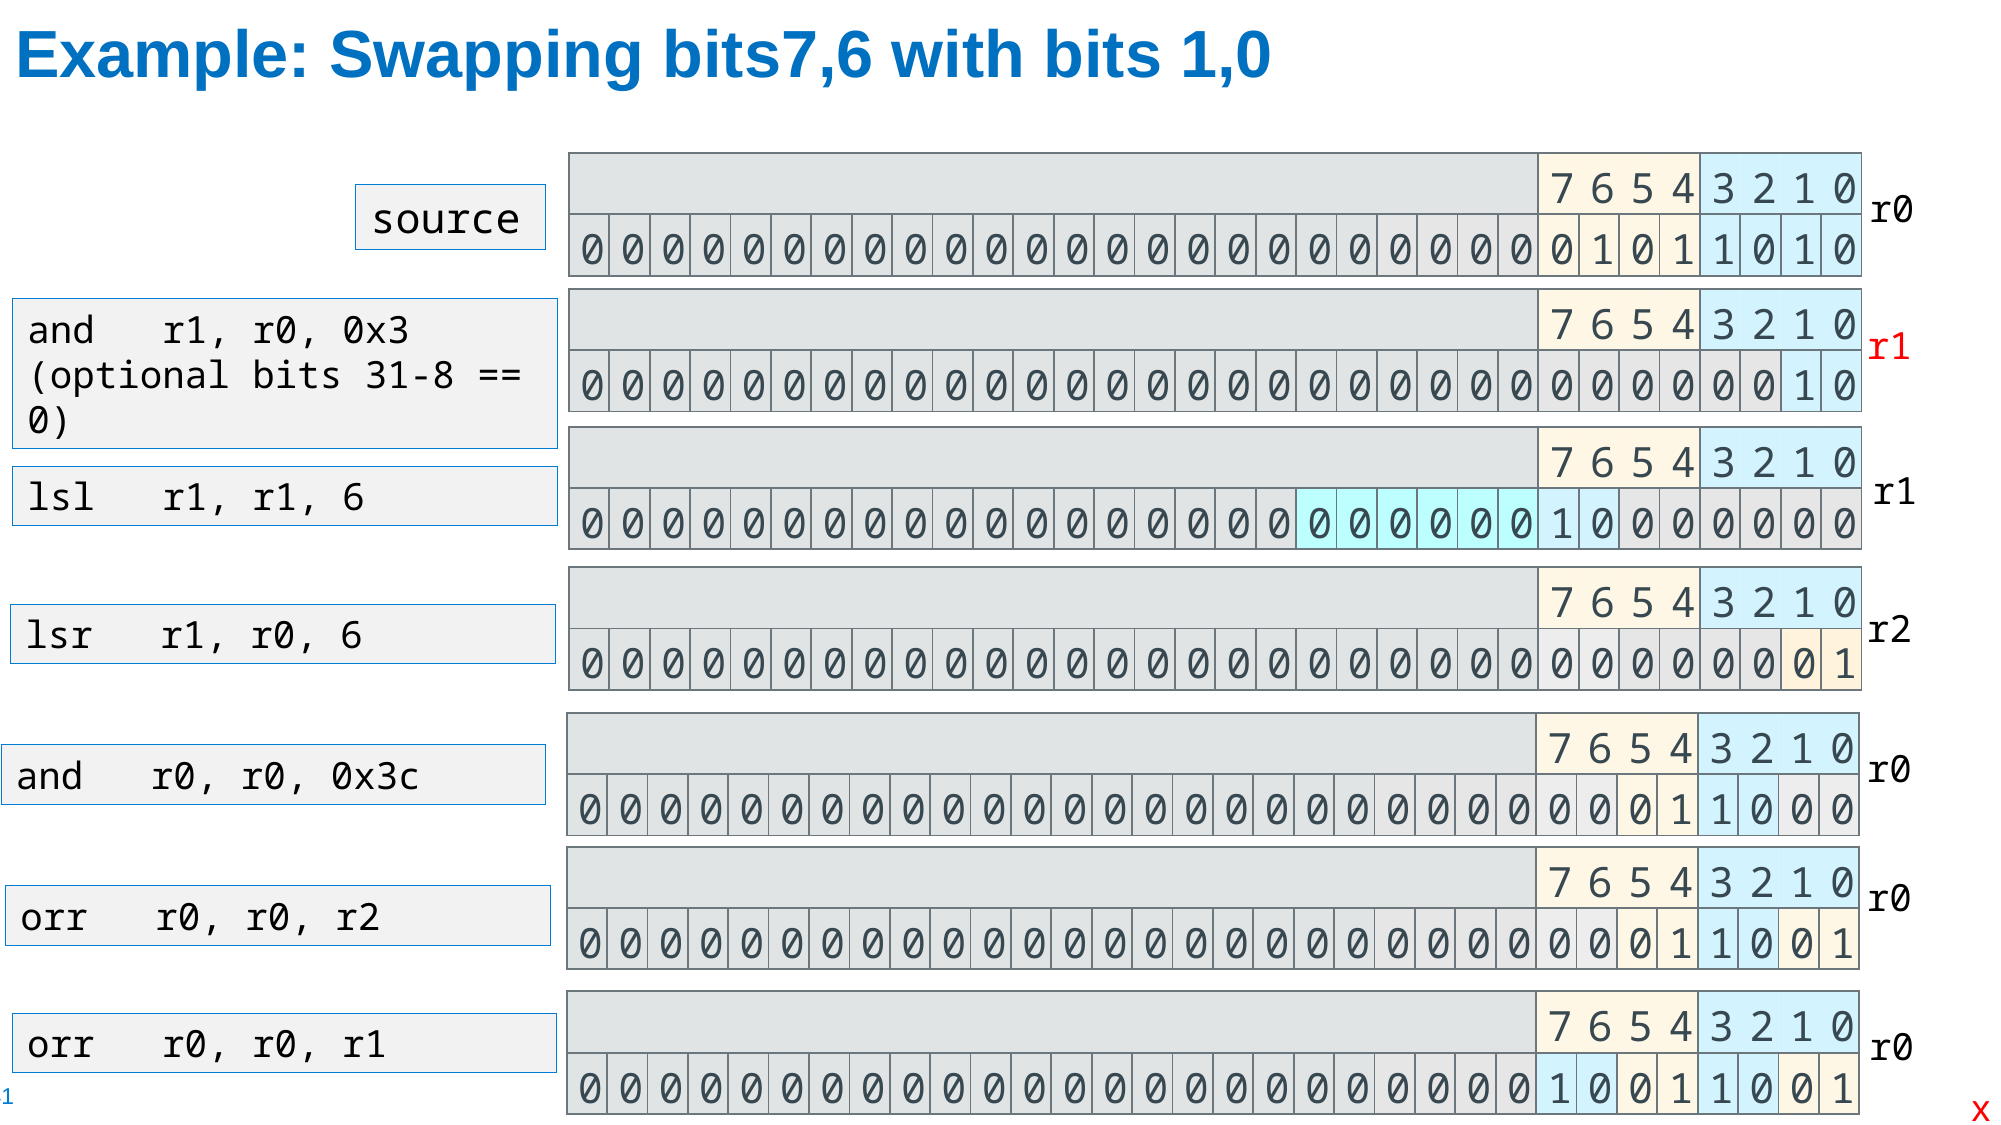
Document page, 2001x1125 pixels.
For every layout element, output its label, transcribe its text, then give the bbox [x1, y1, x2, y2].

table_cell 0 [1135, 351, 1174, 411]
table_cell 0 [1620, 629, 1659, 689]
table_cell 0 [1135, 215, 1174, 275]
table_header [1215, 154, 1256, 213]
table_cell 0 [1135, 489, 1174, 548]
table_header [1094, 154, 1134, 213]
title Example: Swapping bits7,6 with bits 1,0 [0, 37, 1941, 100]
text_box r1 [1862, 460, 1932, 520]
table_cell 0 [691, 215, 730, 275]
table_cell 0 [893, 489, 932, 548]
table_header [1256, 290, 1296, 349]
text_box x [1956, 1076, 2000, 1125]
table_header [1336, 154, 1377, 213]
table_cell 0 [1337, 215, 1376, 275]
table_header 1 [1778, 992, 1819, 1052]
table_cell 0 [1456, 775, 1495, 835]
table_cell 0 [1458, 215, 1497, 275]
table_cell 1 [1822, 629, 1861, 689]
table_cell 0 [1335, 1054, 1374, 1113]
table_cell 0 [731, 489, 770, 548]
table_header [1051, 992, 1092, 1052]
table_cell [729, 909, 768, 968]
table_cell 0 [691, 629, 730, 689]
table_header [1375, 992, 1415, 1052]
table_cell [568, 909, 606, 968]
table_header [1013, 154, 1054, 213]
table_cell 0 [1378, 351, 1416, 411]
table_header 4 [1660, 154, 1699, 213]
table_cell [1618, 1054, 1656, 1113]
table_header [688, 992, 728, 1052]
table_header 1 [1781, 428, 1821, 487]
table_header [570, 428, 609, 487]
table_cell 0 [1093, 1054, 1131, 1113]
table_header [1336, 290, 1377, 349]
table_cell 0 [1052, 1054, 1091, 1113]
table_cell 0 [1297, 215, 1336, 275]
table_header [852, 428, 892, 487]
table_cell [1497, 909, 1535, 968]
table_cell 0 [933, 489, 972, 548]
table_cell 0 [570, 629, 608, 689]
table_header [811, 568, 852, 628]
table_header [849, 714, 890, 773]
table_header [932, 428, 973, 487]
table_cell 0 [1580, 351, 1618, 411]
table_cell 0 [1095, 215, 1134, 275]
table_header [930, 714, 971, 773]
table_cell 0 [1580, 489, 1618, 548]
table_header [1377, 290, 1417, 349]
table_cell 0 [812, 351, 851, 411]
table_header 1 [1778, 714, 1819, 773]
table_cell 0 [691, 351, 730, 411]
table_header [1213, 714, 1253, 773]
table_cell 0 [810, 1054, 849, 1113]
table_header 4 [1660, 290, 1699, 349]
table_header 6 [1576, 714, 1617, 773]
table_header [1496, 714, 1535, 773]
table_cell 0 [1620, 215, 1659, 275]
table_cell 0 [853, 489, 891, 548]
table_cell 0 [810, 775, 849, 835]
table_cell 0 [1216, 351, 1255, 411]
table_header [728, 714, 769, 773]
table_header [1132, 992, 1173, 1052]
table_cell 0 [1618, 775, 1656, 835]
table_header [1173, 992, 1213, 1052]
table_header 0 [1819, 992, 1858, 1015]
table_header [890, 714, 930, 773]
table_header [609, 428, 650, 487]
text_box r0 [1797, 177, 1930, 237]
table_cell 0 [691, 489, 730, 548]
table_cell 0 [891, 775, 929, 835]
table_cell 0 [1216, 215, 1255, 275]
table_cell 1 [1782, 215, 1820, 275]
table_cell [1658, 1054, 1697, 1113]
table_header [973, 290, 1013, 349]
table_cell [689, 909, 727, 968]
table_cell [1618, 909, 1656, 968]
table_header [932, 568, 973, 628]
table_cell 0 [853, 215, 891, 275]
table_header [731, 154, 771, 213]
table_cell 0 [570, 489, 608, 548]
table_header [1296, 568, 1336, 628]
table_cell 0 [1418, 489, 1457, 548]
table_cell 0 [689, 775, 727, 835]
table_cell 0 [933, 629, 972, 689]
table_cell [1537, 1054, 1576, 1113]
table_cell 0 [1014, 351, 1053, 411]
table_header [1498, 568, 1537, 628]
table_cell 0 [1012, 1054, 1050, 1113]
table_header [1377, 568, 1417, 628]
table_header 3 [1699, 714, 1738, 773]
table_header [1092, 714, 1132, 773]
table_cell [891, 909, 929, 968]
table_header 0 [1821, 428, 1861, 487]
table_header [1013, 568, 1054, 628]
table_header [1334, 992, 1375, 1052]
table_header [1253, 992, 1294, 1052]
table_header [1175, 290, 1215, 349]
table_header [971, 714, 1011, 773]
table_cell 0 [1135, 629, 1174, 689]
table_cell 0 [1822, 351, 1861, 411]
table_header [1013, 428, 1054, 487]
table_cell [608, 909, 647, 968]
table_header [1256, 154, 1296, 213]
table_cell 1 [1658, 775, 1697, 835]
table_cell 0 [1741, 629, 1780, 689]
table_header [1455, 992, 1496, 1052]
table_header [1498, 154, 1537, 213]
table_cell 1 [1660, 215, 1699, 275]
table_cell 0 [1378, 629, 1416, 689]
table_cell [1820, 909, 1858, 968]
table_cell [1214, 909, 1252, 968]
table_header [1134, 154, 1175, 213]
table_cell 0 [1254, 1054, 1293, 1113]
table_cell 0 [1499, 215, 1537, 275]
table_header [1296, 290, 1336, 349]
table_header [609, 154, 650, 213]
table_header 5 [1619, 568, 1660, 628]
table_header 4 [1660, 428, 1699, 487]
table_header [1458, 290, 1498, 349]
table_cell 0 [651, 215, 689, 275]
table_cell 0 [971, 775, 1010, 835]
table_header [1256, 568, 1296, 628]
table_header 5 [1617, 714, 1657, 773]
table_header [731, 568, 771, 628]
table_header [811, 154, 852, 213]
table_header 4 [1657, 714, 1697, 773]
table_header [1215, 428, 1256, 487]
table_header [1011, 714, 1051, 773]
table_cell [1456, 1054, 1495, 1113]
table_header 2 [1740, 154, 1781, 213]
table_header [892, 428, 932, 487]
table_header [1417, 290, 1458, 349]
table_cell 0 [1337, 629, 1376, 689]
table_header [892, 568, 932, 628]
table_header 2 [1738, 714, 1778, 773]
table_cell 0 [1741, 489, 1780, 548]
table_cell 0 [1337, 351, 1376, 411]
table_header [570, 154, 609, 213]
table_cell 1 [1580, 215, 1618, 275]
table_header [650, 568, 690, 628]
table_cell 0 [1176, 215, 1214, 275]
table_cell 0 [1257, 629, 1295, 689]
table_header [1334, 714, 1375, 773]
table_cell 0 [850, 775, 889, 835]
table_cell 0 [568, 775, 606, 835]
table_cell 0 [608, 1054, 647, 1113]
table_header [1011, 992, 1051, 1052]
table_header [852, 290, 892, 349]
table_cell 0 [1539, 351, 1578, 411]
table_cell 0 [1539, 629, 1578, 689]
table_cell 0 [570, 351, 608, 411]
table_header [1375, 714, 1415, 773]
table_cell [1820, 1076, 1858, 1113]
table_header [1377, 154, 1417, 213]
table_header 1 [1781, 568, 1821, 628]
table_cell 0 [1173, 775, 1212, 835]
table_cell 0 [772, 489, 810, 548]
table_header 6 [1579, 290, 1619, 349]
table_header [1294, 992, 1334, 1052]
table_header [568, 992, 607, 1052]
table_cell 0 [1337, 489, 1376, 548]
table_cell 0 [1012, 775, 1050, 835]
table_header [852, 568, 892, 628]
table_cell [1497, 1054, 1535, 1113]
table_cell 0 [1577, 775, 1616, 835]
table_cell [1577, 1054, 1616, 1113]
table_cell 0 [1055, 351, 1093, 411]
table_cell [850, 909, 889, 968]
table_header [1296, 154, 1336, 213]
table_header [973, 154, 1013, 213]
table_header 4 [1660, 568, 1699, 628]
table_cell 0 [931, 1054, 970, 1113]
table_cell 0 [769, 775, 808, 835]
table_cell 0 [1497, 775, 1535, 835]
table_header 3 [1699, 992, 1738, 1052]
table_cell 0 [1014, 629, 1053, 689]
table_cell 0 [1418, 629, 1457, 689]
table_cell 1 [1539, 489, 1578, 548]
table_header 3 [1701, 568, 1740, 628]
table_cell 0 [1660, 351, 1699, 411]
table_header [650, 428, 690, 487]
table_header [650, 154, 690, 213]
table_header 0 [1819, 714, 1858, 737]
table_header [1134, 290, 1175, 349]
table_header 5 [1619, 154, 1660, 213]
table_header [1294, 714, 1334, 773]
table_cell 0 [1214, 775, 1252, 835]
table_cell 0 [1822, 489, 1861, 548]
table_header [890, 992, 930, 1052]
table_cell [648, 909, 687, 968]
table_header [690, 154, 731, 213]
table_cell 0 [1295, 775, 1333, 835]
table_cell 0 [974, 215, 1012, 275]
table_header [1134, 428, 1175, 487]
table_cell 0 [1739, 775, 1778, 835]
table_cell 0 [1297, 629, 1336, 689]
table_header [809, 714, 849, 773]
table_cell 1 [1782, 351, 1820, 411]
table_header [769, 992, 809, 1052]
table_header [1415, 714, 1455, 773]
table_cell 0 [1580, 629, 1618, 689]
table_header [1415, 992, 1455, 1052]
table_cell 0 [1297, 351, 1336, 411]
table_header [1054, 154, 1094, 213]
table_header [1336, 568, 1377, 628]
table_cell 0 [1779, 775, 1818, 835]
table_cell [1779, 1054, 1818, 1113]
table_cell 0 [1093, 775, 1131, 835]
table_header [609, 568, 650, 628]
table_header [1458, 154, 1498, 213]
table_header [973, 428, 1013, 487]
text_box and r1, r0, 0x3 (optional bits 31-8 == 0) [12, 298, 558, 449]
table_header [849, 992, 890, 1052]
table_cell 0 [608, 775, 647, 835]
table_header [1215, 568, 1256, 628]
table_cell 0 [1620, 489, 1659, 548]
table_header [1498, 290, 1537, 349]
table_cell 0 [1055, 629, 1093, 689]
table_cell 0 [648, 775, 687, 835]
table_header 3 [1701, 290, 1740, 349]
text_box source [355, 184, 546, 250]
table_header [1296, 428, 1336, 487]
table_cell 0 [729, 775, 768, 835]
table_header [852, 154, 892, 213]
text_box r2 [1862, 597, 1927, 658]
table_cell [1739, 1054, 1778, 1113]
table_header [609, 290, 650, 349]
table_header [809, 992, 849, 1052]
table_header [570, 568, 609, 628]
table_cell 0 [1418, 215, 1457, 275]
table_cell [1537, 909, 1576, 968]
table_header [1175, 568, 1215, 628]
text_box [12, 466, 558, 526]
table_header [647, 992, 688, 1052]
table_cell 0 [1378, 489, 1416, 548]
table_cell 0 [731, 215, 770, 275]
table_header 2 [1740, 290, 1781, 349]
table_header 6 [1579, 428, 1619, 487]
table_header [1377, 428, 1417, 487]
table_header [731, 428, 771, 487]
table_cell 0 [1499, 351, 1537, 411]
table_cell 0 [853, 351, 891, 411]
table_cell 0 [772, 629, 810, 689]
table_cell 0 [1782, 629, 1820, 689]
table_header [1051, 714, 1092, 773]
table_cell 0 [1822, 237, 1861, 275]
table_cell 0 [893, 629, 932, 689]
table_cell 0 [1095, 489, 1134, 548]
table_cell 0 [570, 215, 608, 275]
table_cell 0 [610, 351, 649, 411]
table_cell 0 [1701, 489, 1739, 548]
table_cell 0 [1660, 629, 1699, 689]
table_header [932, 154, 973, 213]
table_header [728, 992, 769, 1052]
table_cell 0 [1416, 775, 1454, 835]
table_header [1094, 290, 1134, 349]
table_cell 0 [651, 629, 689, 689]
table_header 1 [1781, 290, 1821, 349]
table_header [647, 714, 688, 773]
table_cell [1254, 909, 1293, 968]
table_cell 0 [1741, 215, 1780, 275]
table_header [971, 992, 1011, 1052]
table_header [1173, 714, 1213, 773]
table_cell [1779, 909, 1818, 968]
table_header [1094, 428, 1134, 487]
table_header [1417, 154, 1458, 213]
table_cell 0 [1701, 629, 1739, 689]
table_header [1132, 714, 1173, 773]
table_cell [810, 909, 849, 968]
table_cell 0 [729, 1054, 768, 1113]
table_cell 0 [772, 351, 810, 411]
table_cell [1173, 909, 1212, 968]
table_cell 0 [812, 489, 851, 548]
table_cell 0 [1173, 1054, 1212, 1113]
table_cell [1335, 909, 1374, 968]
table_cell 0 [1499, 629, 1537, 689]
table_cell 0 [1701, 351, 1739, 411]
table_header [932, 290, 973, 349]
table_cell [1295, 909, 1333, 968]
table_cell 0 [610, 629, 649, 689]
table_cell 1 [1701, 215, 1739, 275]
text_box r0 [1860, 866, 1927, 927]
table_header 0 [1821, 290, 1861, 349]
table_header [1417, 568, 1458, 628]
table_cell 0 [1014, 215, 1053, 275]
table_cell 0 [772, 215, 810, 275]
table_cell 0 [931, 775, 970, 835]
table_header [1213, 992, 1253, 1052]
table_cell 0 [1216, 629, 1255, 689]
table_cell 0 [850, 1054, 889, 1113]
table_header [1175, 428, 1215, 487]
table_header [892, 290, 932, 349]
table_cell 0 [812, 215, 851, 275]
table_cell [1456, 909, 1495, 968]
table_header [568, 848, 1535, 907]
table_header [568, 714, 607, 773]
table_cell 0 [651, 489, 689, 548]
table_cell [1699, 1054, 1737, 1113]
table_header [892, 154, 932, 213]
table_header [1054, 428, 1094, 487]
table_cell 0 [568, 1054, 606, 1113]
table_header 7 [1537, 714, 1576, 773]
table_header [811, 290, 852, 349]
table_header [1253, 714, 1294, 773]
table_header [1175, 154, 1215, 213]
table_header [811, 428, 852, 487]
table_header 0 [1821, 154, 1861, 177]
table_header 7 [1539, 428, 1579, 487]
table_cell 0 [1014, 489, 1053, 548]
table_cell 0 [974, 629, 1012, 689]
table_cell 0 [1660, 489, 1699, 548]
table_cell 0 [1335, 775, 1374, 835]
table_header [1458, 568, 1498, 628]
table_cell 0 [1297, 489, 1336, 548]
table_header 4 [1657, 992, 1697, 1052]
table_header [650, 290, 690, 349]
table_header 7 [1539, 290, 1579, 349]
table_header [930, 992, 971, 1052]
table_cell 0 [1620, 351, 1659, 411]
table_header [1336, 428, 1377, 487]
table_header [690, 568, 731, 628]
table_cell 0 [1055, 489, 1093, 548]
table_cell 0 [1458, 629, 1497, 689]
table_cell 0 [1257, 215, 1295, 275]
table_cell 0 [891, 1054, 929, 1113]
table_header [1496, 992, 1535, 1052]
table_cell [1375, 909, 1414, 968]
table_header [771, 568, 811, 628]
table_cell 0 [1257, 489, 1295, 548]
table_header 5 [1619, 428, 1660, 487]
table_header [973, 568, 1013, 628]
table_header 6 [1579, 154, 1619, 213]
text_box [5, 885, 551, 946]
table_header [1013, 290, 1054, 349]
table_header [771, 428, 811, 487]
table_cell 0 [1537, 775, 1576, 835]
table_header [1417, 428, 1458, 487]
table_cell 0 [1375, 775, 1414, 835]
table_header [1092, 992, 1132, 1052]
table_header [1134, 568, 1175, 628]
table_cell 0 [1741, 351, 1780, 411]
table_header 2 [1740, 428, 1781, 487]
table_header [1215, 290, 1256, 349]
table_header [1054, 290, 1094, 349]
table_header [1498, 428, 1537, 487]
table_header 7 [1537, 992, 1576, 1052]
table_cell 1 [1699, 775, 1737, 835]
table_cell 0 [1055, 215, 1093, 275]
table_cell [971, 909, 1010, 968]
table_cell 0 [1418, 351, 1457, 411]
table_cell 0 [1095, 629, 1134, 689]
table_header [690, 428, 731, 487]
table_cell 0 [610, 489, 649, 548]
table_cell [1133, 909, 1172, 968]
table_header [1458, 428, 1498, 487]
table_header 2 [1740, 568, 1781, 628]
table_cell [1658, 909, 1697, 968]
table_cell 0 [769, 1054, 808, 1113]
table_cell 0 [1216, 489, 1255, 548]
table_cell 0 [731, 351, 770, 411]
table_header 5 [1619, 290, 1660, 349]
table_header 6 [1576, 992, 1617, 1052]
table_cell 0 [974, 489, 1012, 548]
table_cell 0 [1052, 775, 1091, 835]
table_cell 0 [1176, 629, 1214, 689]
table_cell 0 [974, 351, 1012, 411]
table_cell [1577, 909, 1616, 968]
table_cell 0 [1176, 351, 1214, 411]
table_header 6 [1579, 568, 1619, 628]
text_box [12, 1013, 557, 1073]
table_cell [931, 909, 970, 968]
table_header [690, 290, 731, 349]
table_cell 0 [1257, 351, 1295, 411]
table_cell 0 [1416, 1054, 1454, 1113]
table_header [771, 290, 811, 349]
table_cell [1012, 909, 1050, 968]
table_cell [1739, 909, 1778, 968]
table_header [607, 714, 647, 773]
table_header 7 [1539, 154, 1579, 213]
table_cell 0 [1378, 215, 1416, 275]
table_header [1094, 568, 1134, 628]
table_cell 0 [610, 215, 649, 275]
table_cell 0 [893, 215, 932, 275]
table_header [769, 714, 809, 773]
table_cell 0 [689, 1054, 727, 1113]
table_cell 0 [933, 215, 972, 275]
table_cell 0 [1254, 775, 1293, 835]
table_cell 0 [1499, 489, 1537, 548]
table_cell 0 [853, 629, 891, 689]
table_header 0 [1821, 568, 1861, 628]
table_cell 0 [1295, 1054, 1333, 1113]
table_header 3 [1701, 428, 1740, 487]
table_cell 0 [971, 1054, 1010, 1113]
table_header 2 [1738, 992, 1778, 1052]
table_header [1455, 714, 1496, 773]
table_header [731, 290, 771, 349]
table_header [607, 992, 647, 1052]
table_cell 0 [648, 1054, 687, 1113]
table_cell 0 [1214, 1054, 1252, 1113]
text_box r1 [1862, 314, 1927, 375]
table_header [1054, 568, 1094, 628]
table_cell 0 [1133, 775, 1172, 835]
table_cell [1052, 909, 1091, 968]
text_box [1, 744, 546, 805]
table_header [771, 154, 811, 213]
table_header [1699, 848, 1858, 907]
table_cell 0 [731, 629, 770, 689]
table_header 7 [1539, 568, 1579, 628]
table_cell 0 [1095, 351, 1134, 411]
table_cell 0 [1458, 351, 1497, 411]
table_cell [1093, 909, 1131, 968]
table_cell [1699, 909, 1737, 968]
table_cell 0 [1176, 489, 1214, 548]
table_cell 0 [1375, 1054, 1414, 1113]
table_cell 0 [1458, 489, 1497, 548]
table_cell 0 [1539, 215, 1578, 275]
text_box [1797, 1015, 1929, 1076]
table_cell 0 [812, 629, 851, 689]
table_header [688, 714, 728, 773]
table_cell 0 [893, 351, 932, 411]
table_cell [1416, 909, 1454, 968]
table_header 3 [1701, 154, 1740, 213]
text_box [1794, 737, 1927, 798]
table_header 5 [1617, 992, 1657, 1052]
table_header [570, 290, 609, 349]
table_header 1 [1781, 154, 1821, 213]
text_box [10, 604, 556, 664]
table_cell 0 [1782, 489, 1820, 548]
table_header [1537, 848, 1697, 907]
table_header [1256, 428, 1296, 487]
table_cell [769, 909, 808, 968]
table_cell 0 [651, 351, 689, 411]
table_cell 0 [933, 351, 972, 411]
table_cell 0 [1133, 1054, 1172, 1113]
table_cell 0 [1820, 798, 1858, 835]
